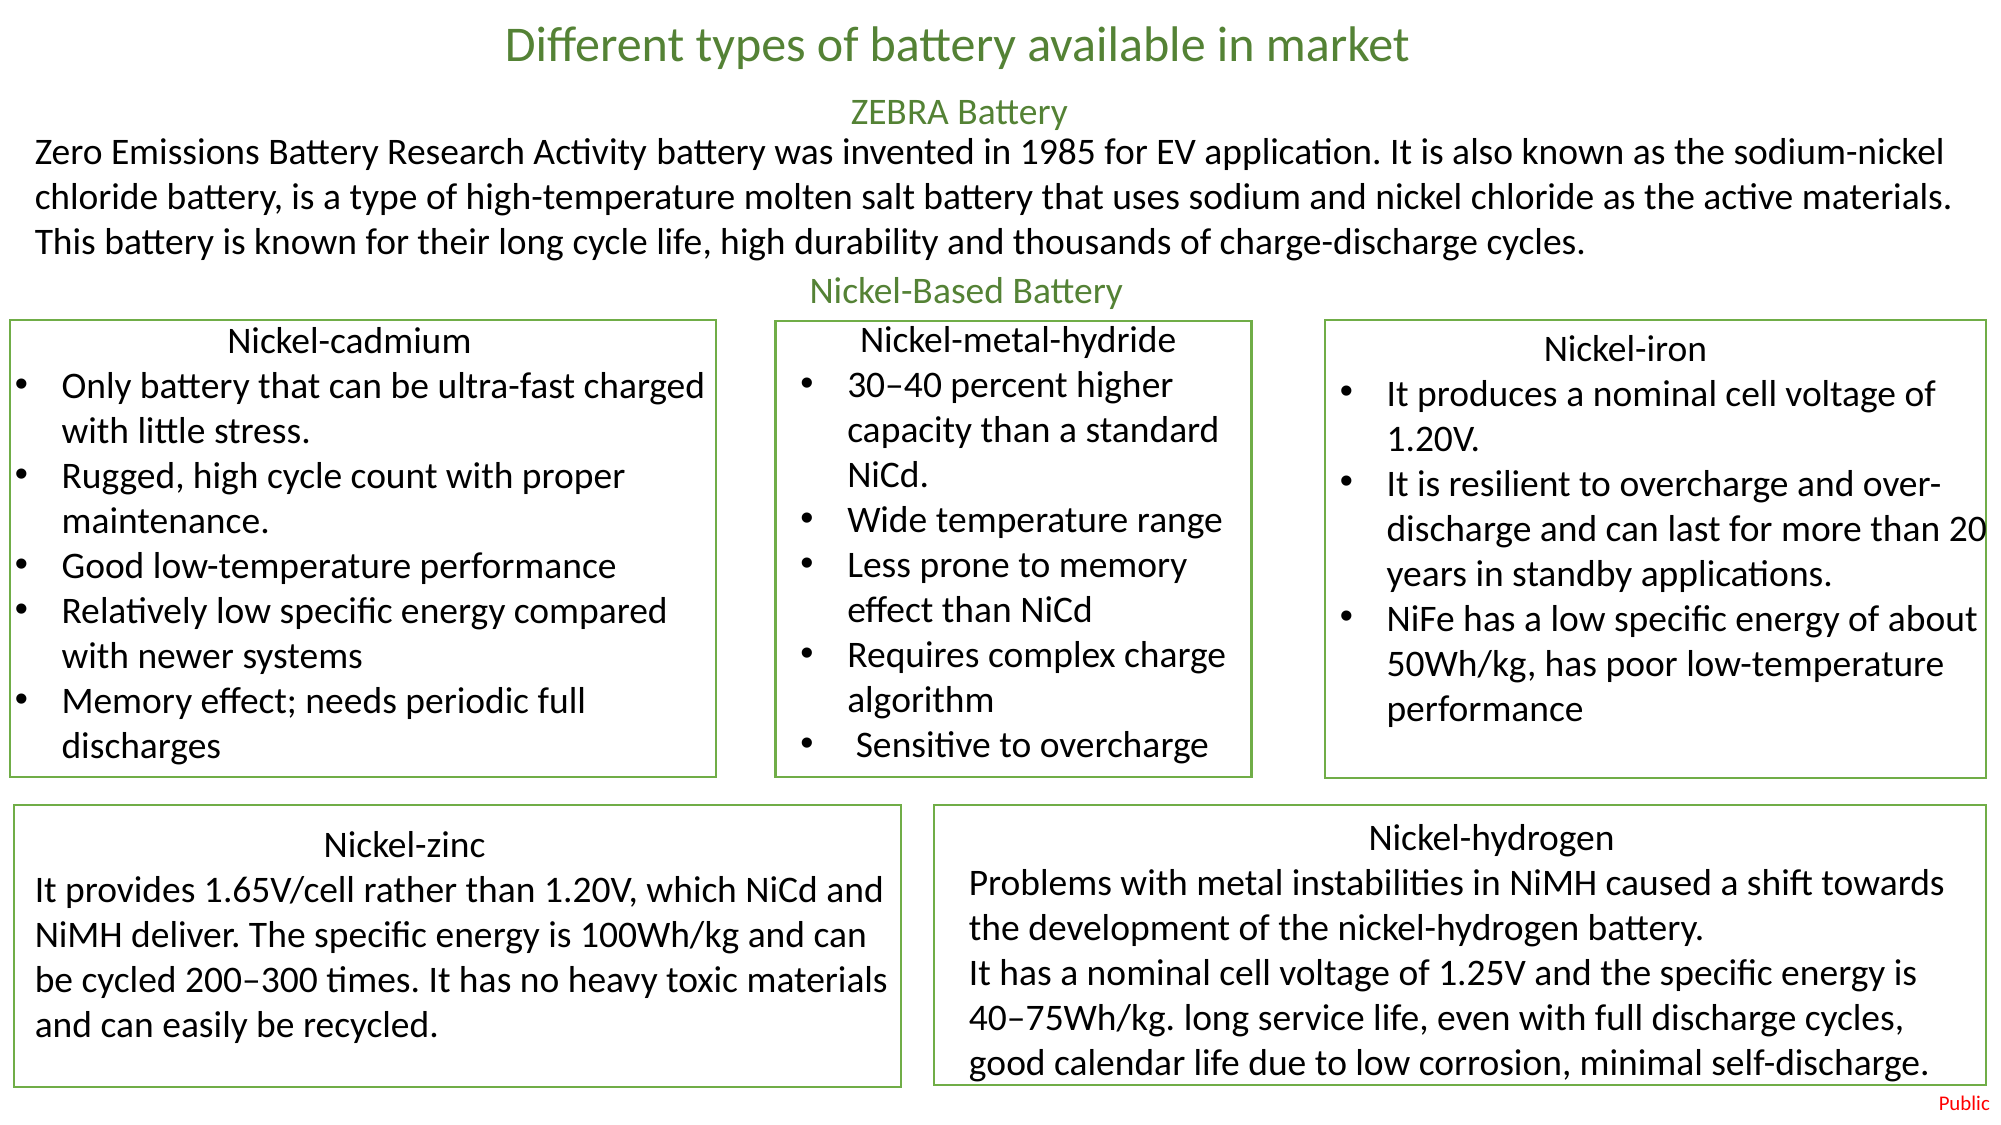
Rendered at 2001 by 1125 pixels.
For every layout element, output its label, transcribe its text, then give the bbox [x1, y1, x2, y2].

text_box Nickel-hydrogen Problems with metal instabilities in NiMH caused a shift towards the development of the nickel-hydrogen battery. It has a nominal cell voltage of 1.25V and the specific energy is 40–75Wh/kg. long service life, even with full discharge cycles, good calendar life due to low corrosion, minimal self-discharge. [954, 805, 1987, 1091]
text_box [13, 804, 902, 1088]
text_box Nickel-cadmium Only battery that can be ultra-fast charged with little stress. Rugged, high cycle count with proper maintenance. Good low-temperature performance Relatively low specific energy compared with newer systems Memory effect; needs periodic full discharges [0, 308, 749, 774]
text_box ZEBRA Battery [835, 79, 1205, 119]
text_box Different types of battery available in market [490, 4, 2000, 79]
text_box Nickel-iron It produces a nominal cell voltage of 1.20V. It is resilient to overcharge and over-discharge and can last for more than 20 years in standby applications. NiFe has a low specific energy of about 50Wh/kg, has poor low-temperature performance [1325, 316, 2000, 736]
text_box Nickel-metal-hydride 30–40 percent higher capacity than a standard NiCd. Wide temperature range Less prone to memory effect than NiCd Requires complex charge algorithm Sensitive to overcharge [785, 307, 1255, 773]
text_box [774, 320, 1253, 778]
text_box [9, 774, 717, 778]
text_box Nickel-zinc It provides 1.65V/cell rather than 1.20V, which NiCd and NiMH deliver. The specific energy is 100Wh/kg and can be cycled 200–300 times. It has no heavy toxic materials and can easily be recycled. [20, 812, 908, 1053]
text_box Nickel-Based Battery [794, 258, 1443, 319]
text_box Zero Emissions Battery Research Activity battery was invented in 1985 for EV application. It is also known as the sodium-nickel chloride battery, is a type of high-temperature molten salt battery that uses sodium and nickel chloride as the active materials. This battery is known for their long cycle life, high durability and thousands of charge-discharge cycles. [20, 119, 2000, 270]
text_box [933, 804, 1987, 1086]
text_box [1324, 319, 1987, 779]
